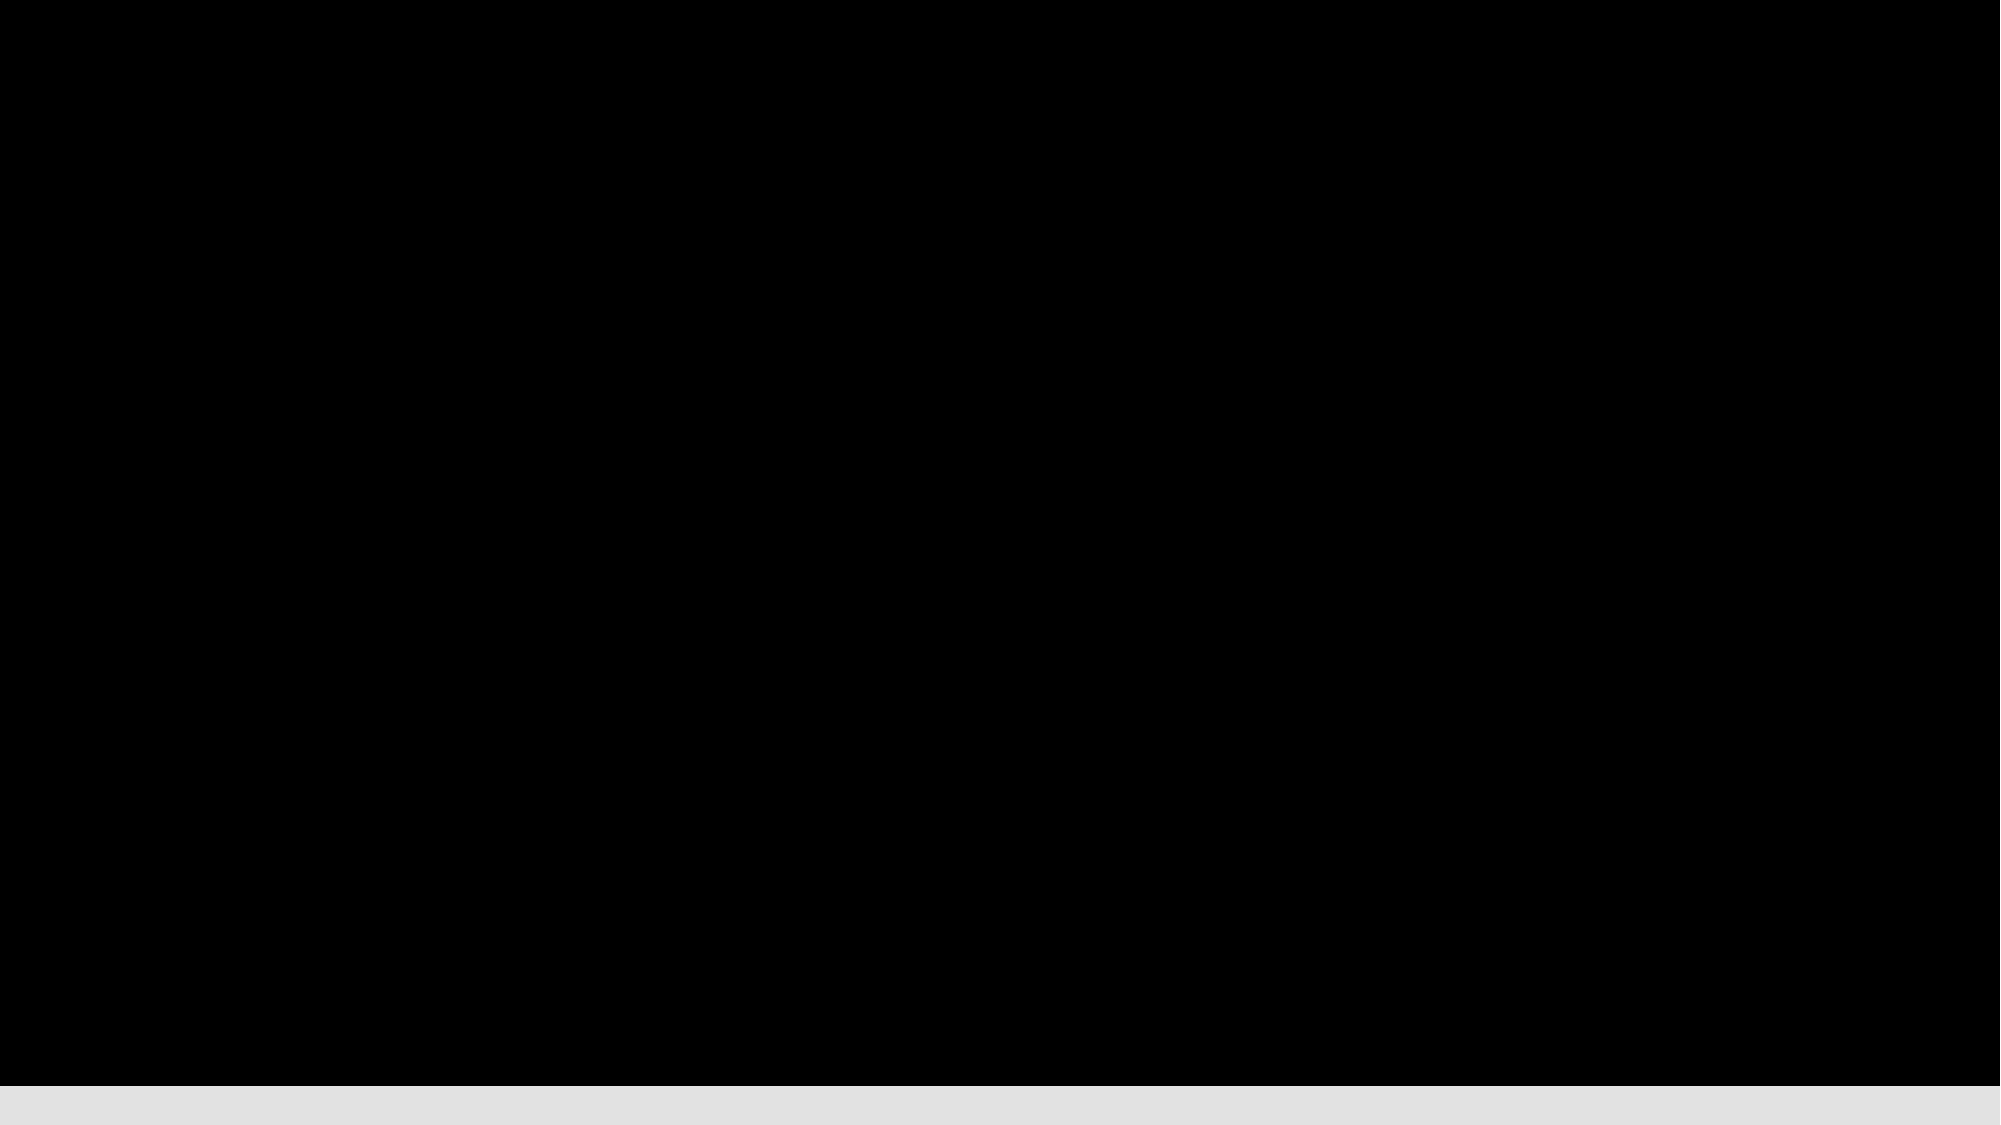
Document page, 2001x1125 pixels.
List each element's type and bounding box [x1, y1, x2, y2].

list [0, 0, 2000, 1087]
